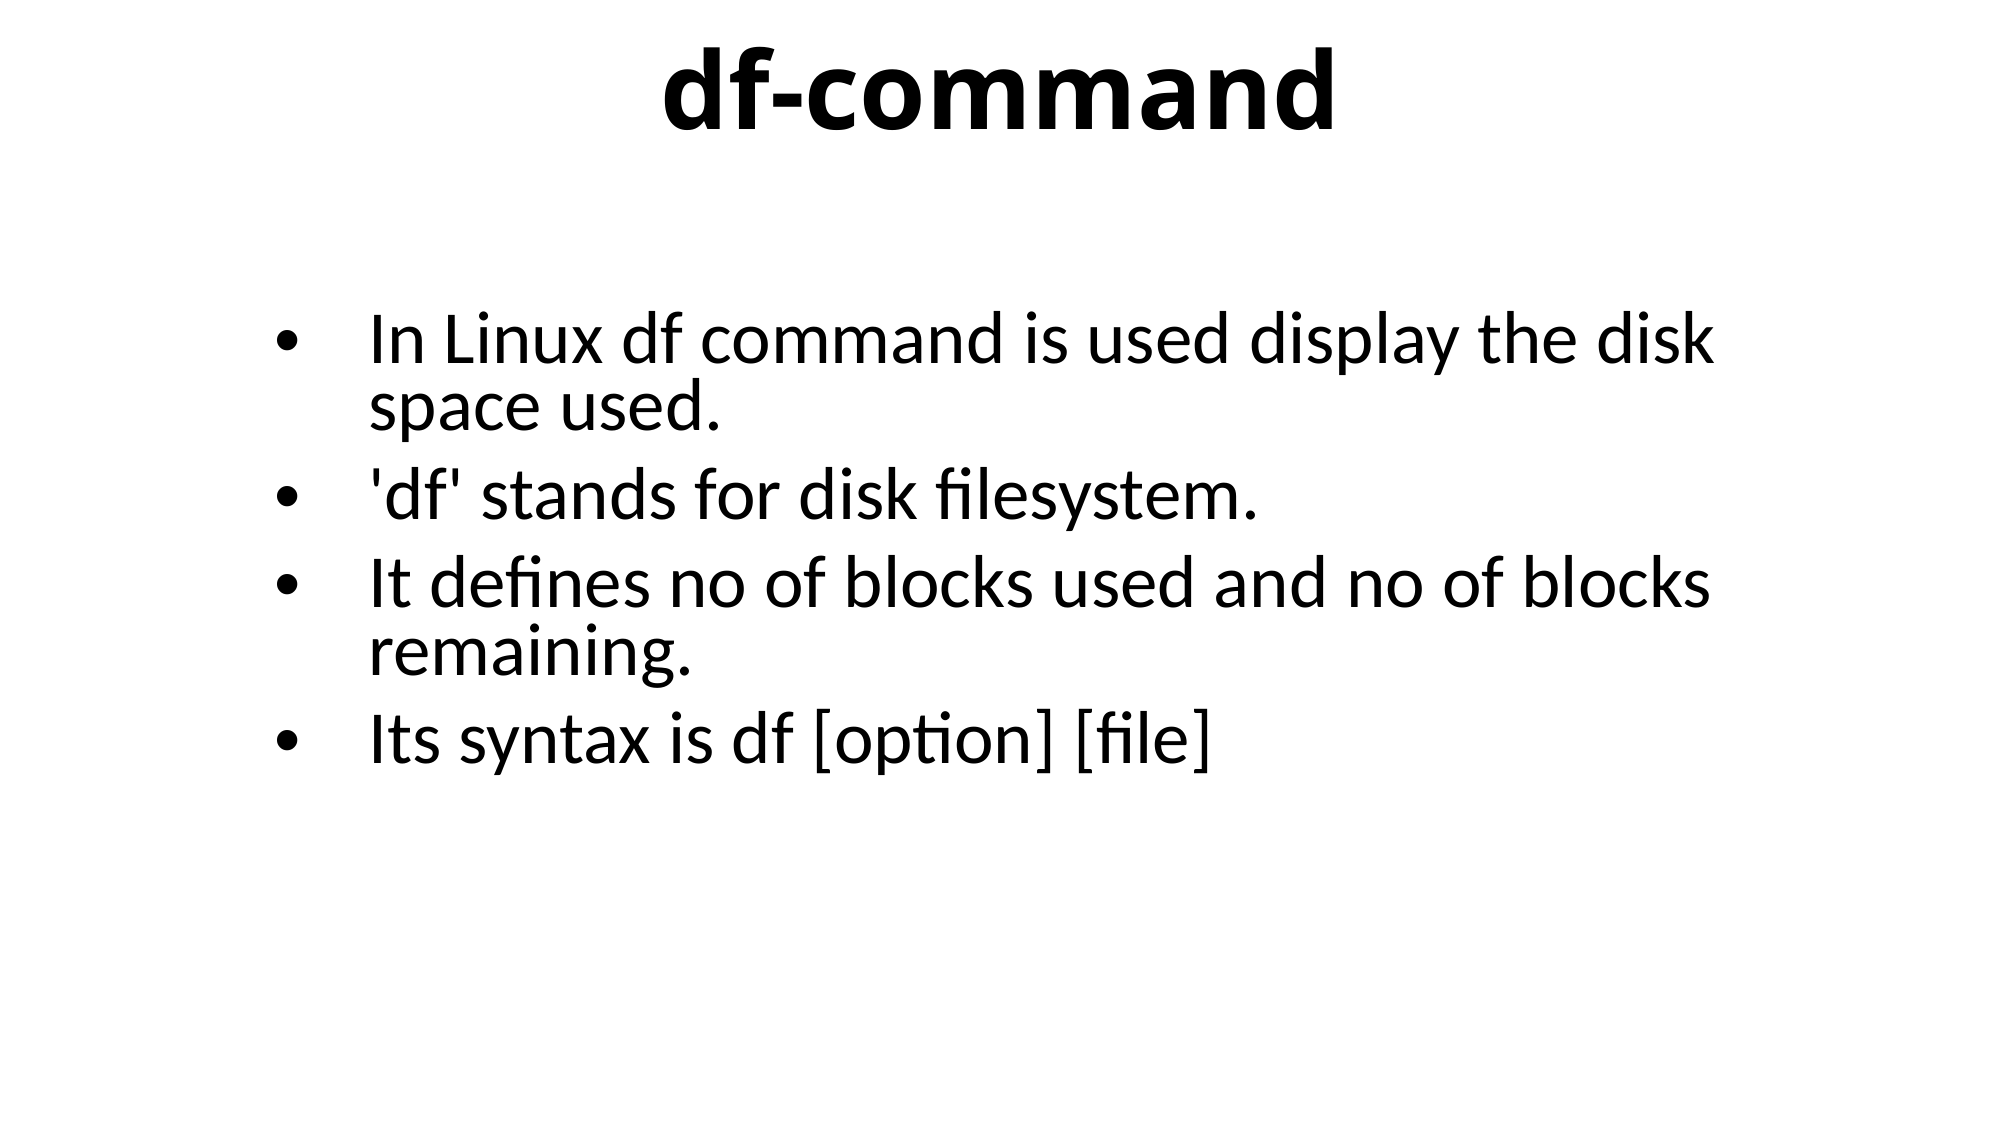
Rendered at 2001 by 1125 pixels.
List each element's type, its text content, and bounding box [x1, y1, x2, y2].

text_box In Linux df command is used display the disk space used. 'df' stands for disk filesystem. It defines no of blocks used and no of blocks remaining. Its syntax is df [option] [file] [259, 301, 1860, 1045]
text_box df-command [339, 16, 1662, 164]
